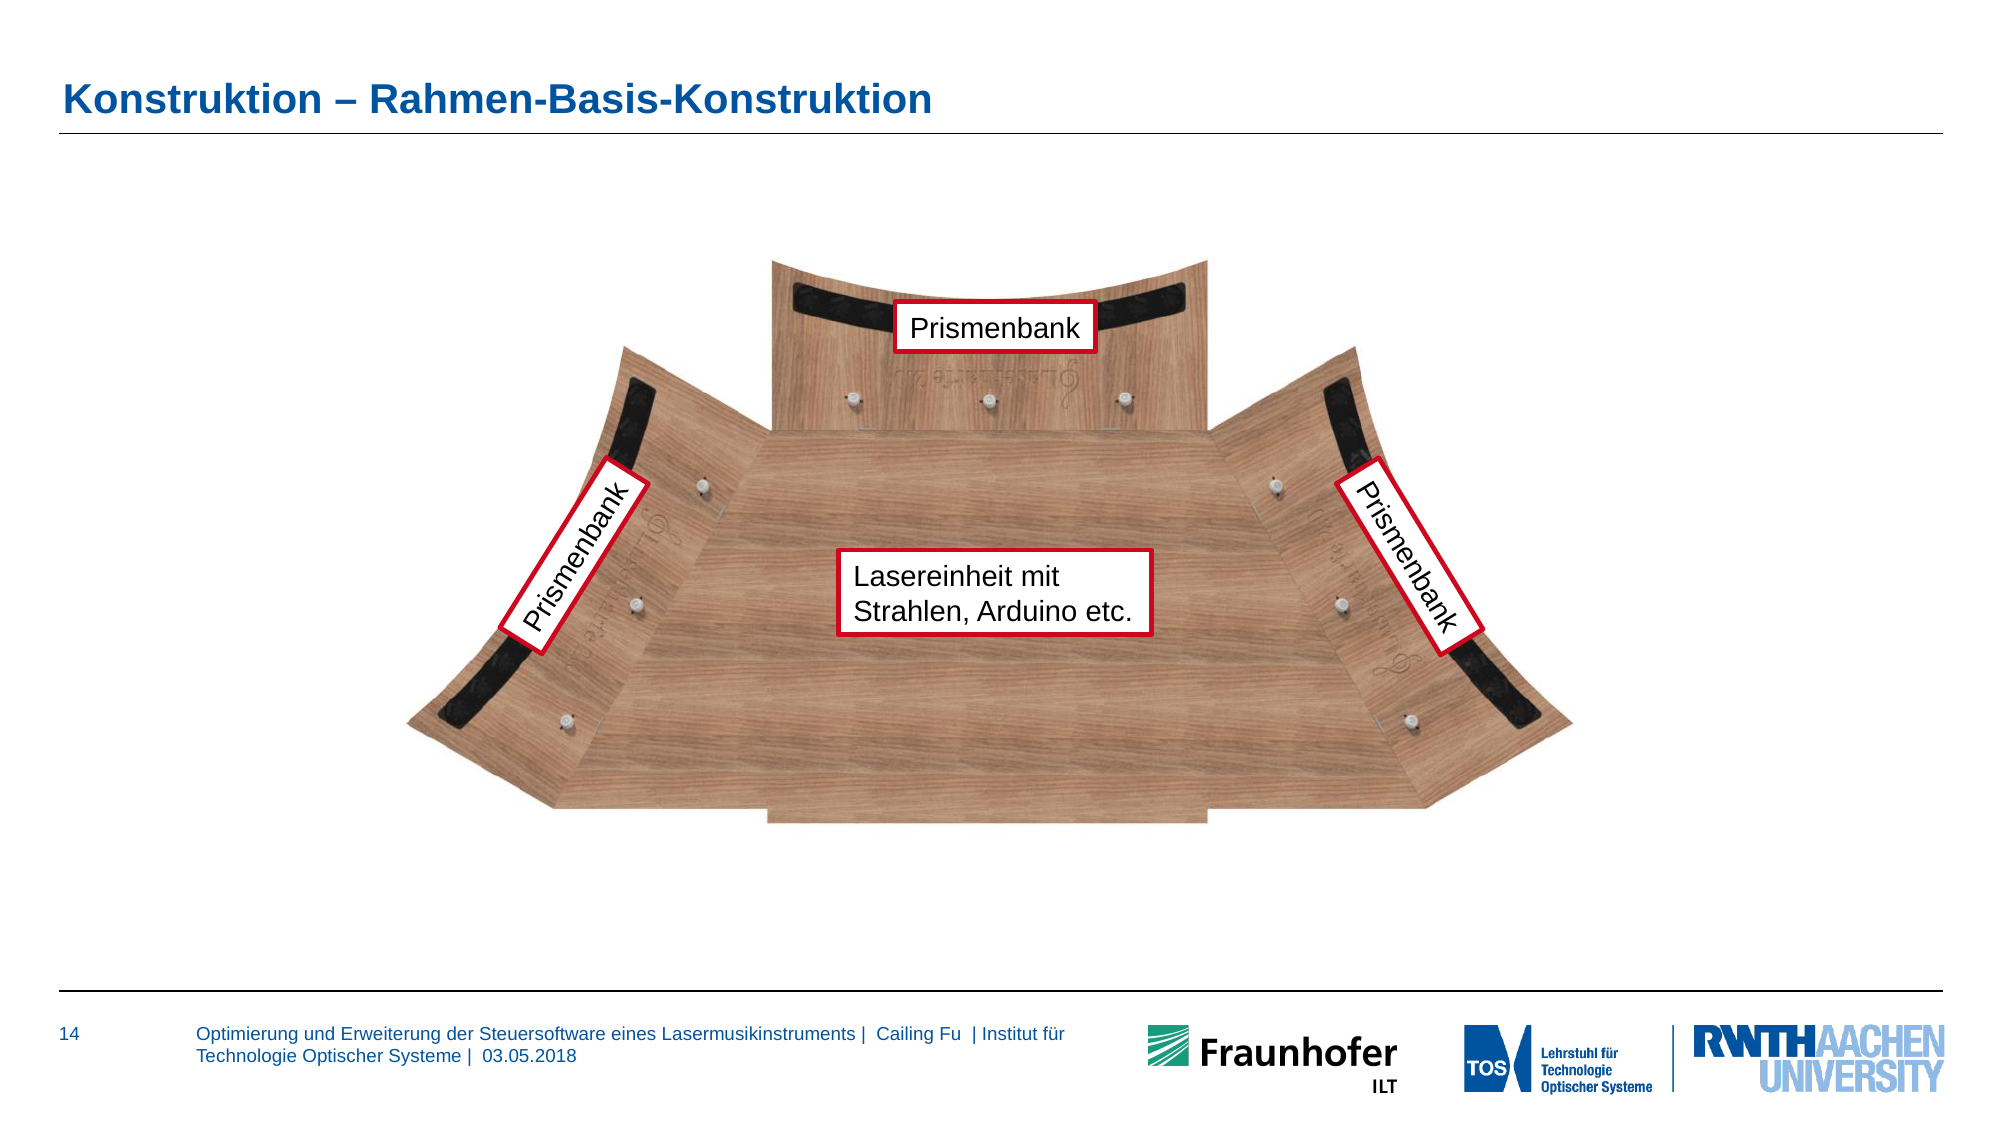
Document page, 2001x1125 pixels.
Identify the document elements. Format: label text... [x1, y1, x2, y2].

picture [373, 163, 1634, 967]
picture [1148, 1025, 1397, 1093]
picture [1443, 991, 1965, 1125]
title Konstruktion – Rahmen-Basis-Konstruktion [63, 33, 1947, 123]
